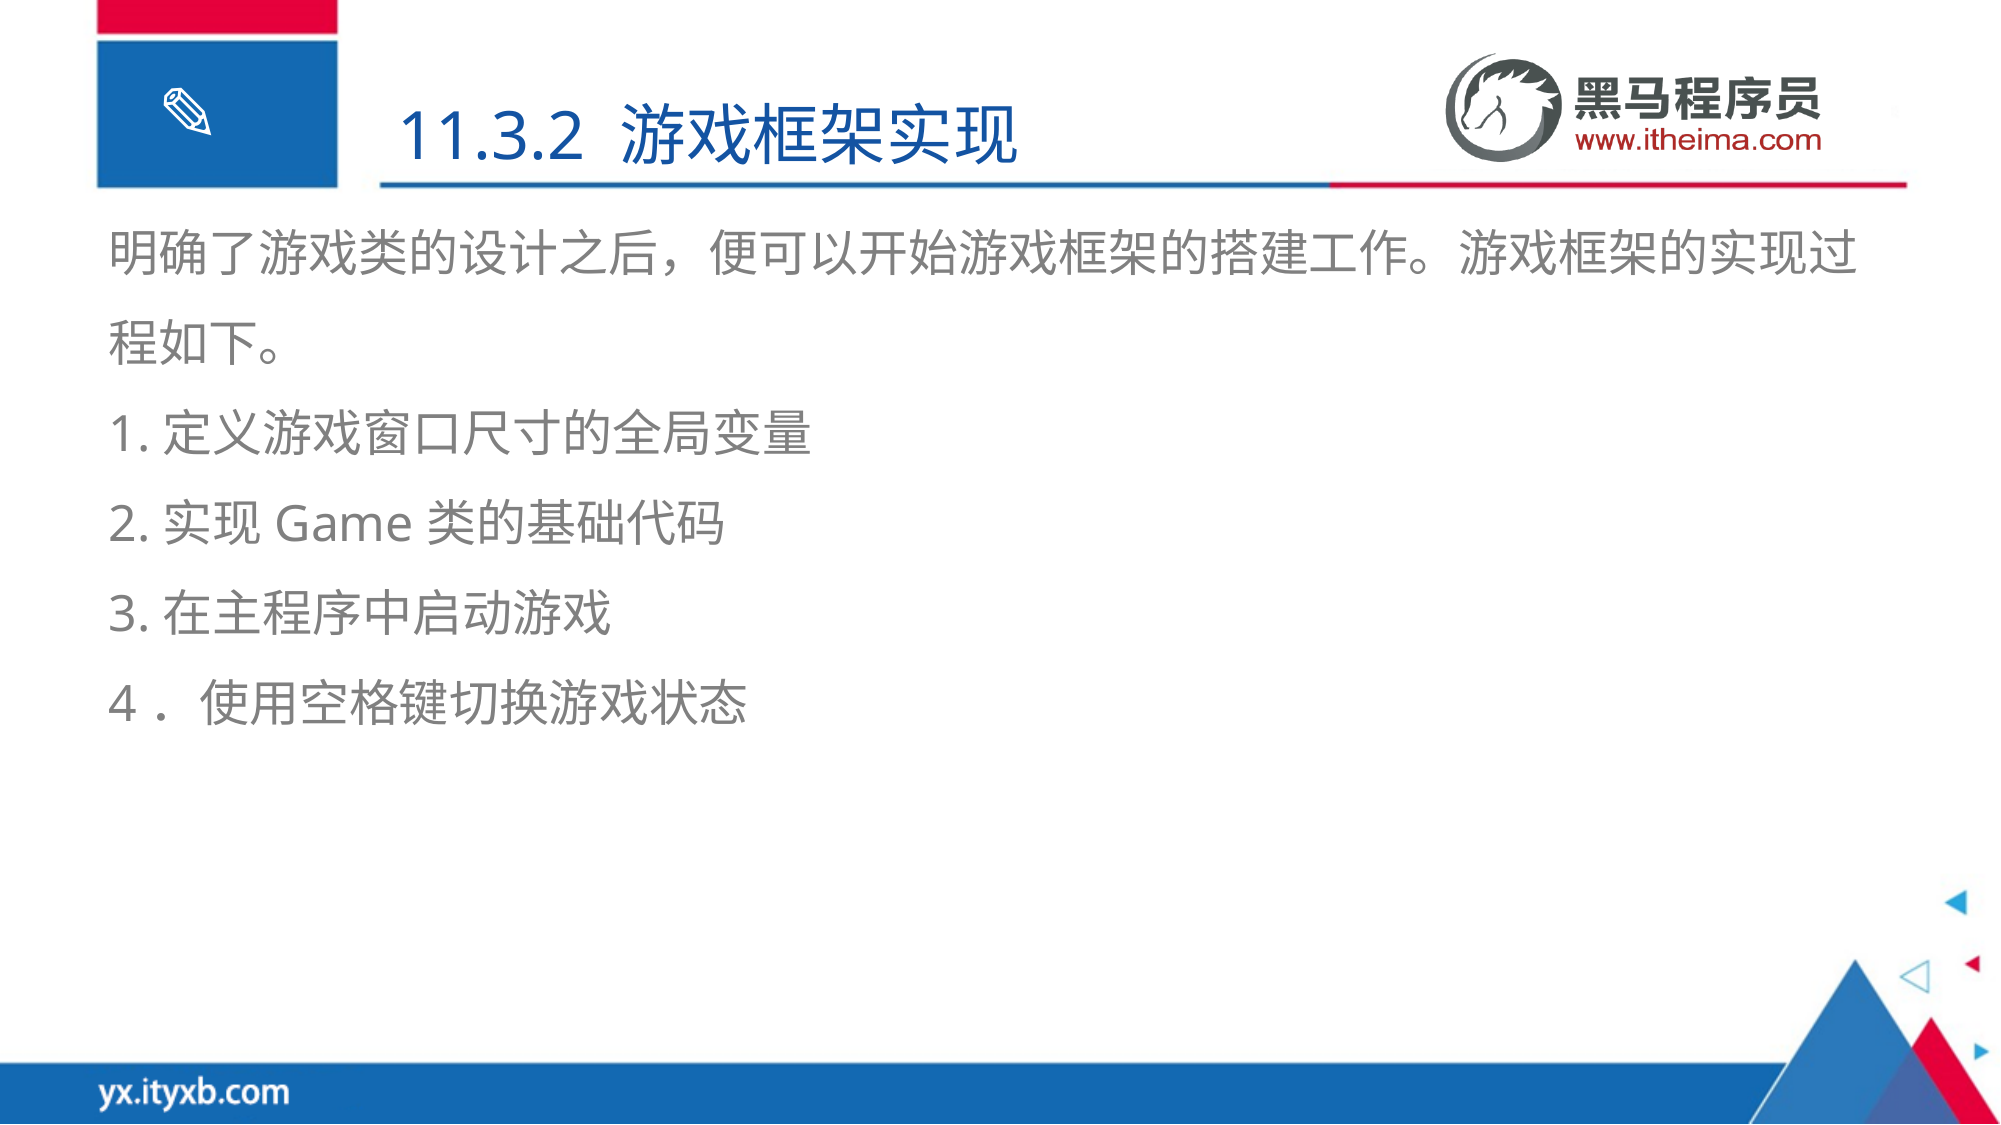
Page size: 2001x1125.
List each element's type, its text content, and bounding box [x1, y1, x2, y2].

text_box 明确了游戏类的设计之后，便可以开始游戏框架的搭建工作。游戏框架的实现过程如下。 1.定义游戏窗口尺寸的全局变量 2.实现Game类的基础代码 3.在主程序中启动游戏 4．使用空格键切换游戏状态 [93, 183, 1901, 739]
picture [0, 0, 2000, 1124]
text_box 11.3.2 游戏框架实现 [382, 94, 1754, 182]
